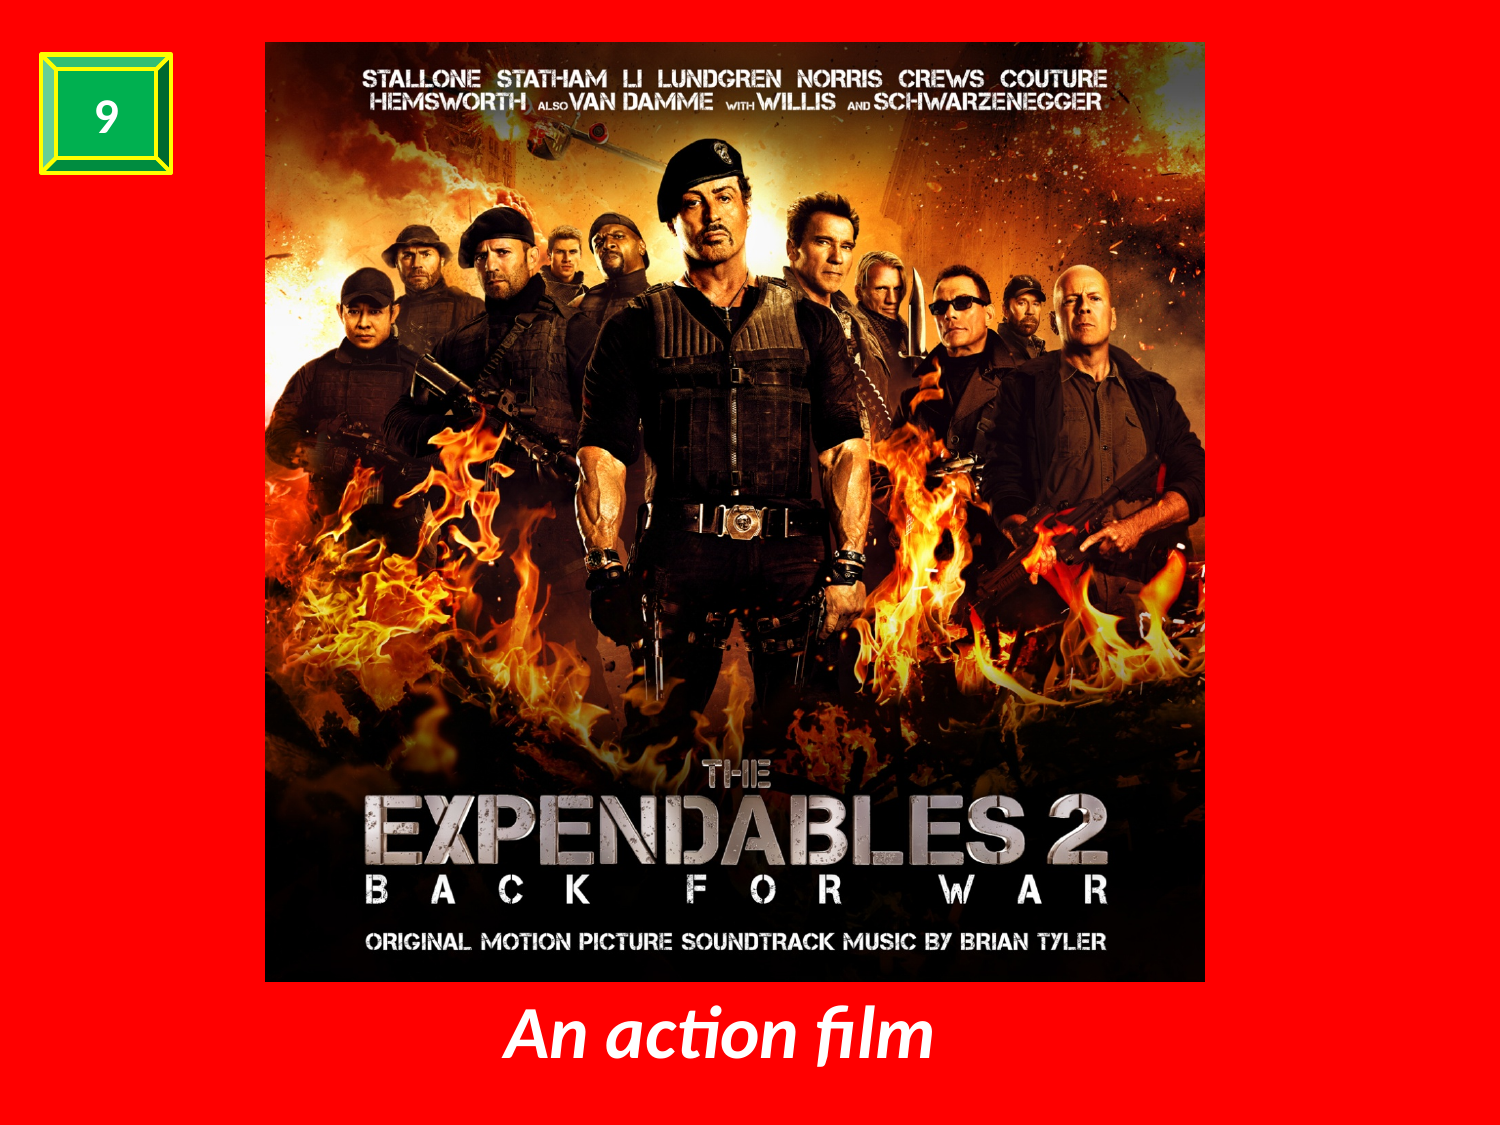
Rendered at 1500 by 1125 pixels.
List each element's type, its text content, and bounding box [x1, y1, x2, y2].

picture [265, 42, 1206, 983]
text_box 9 [39, 52, 173, 175]
text_box An action film [252, 986, 1189, 1072]
